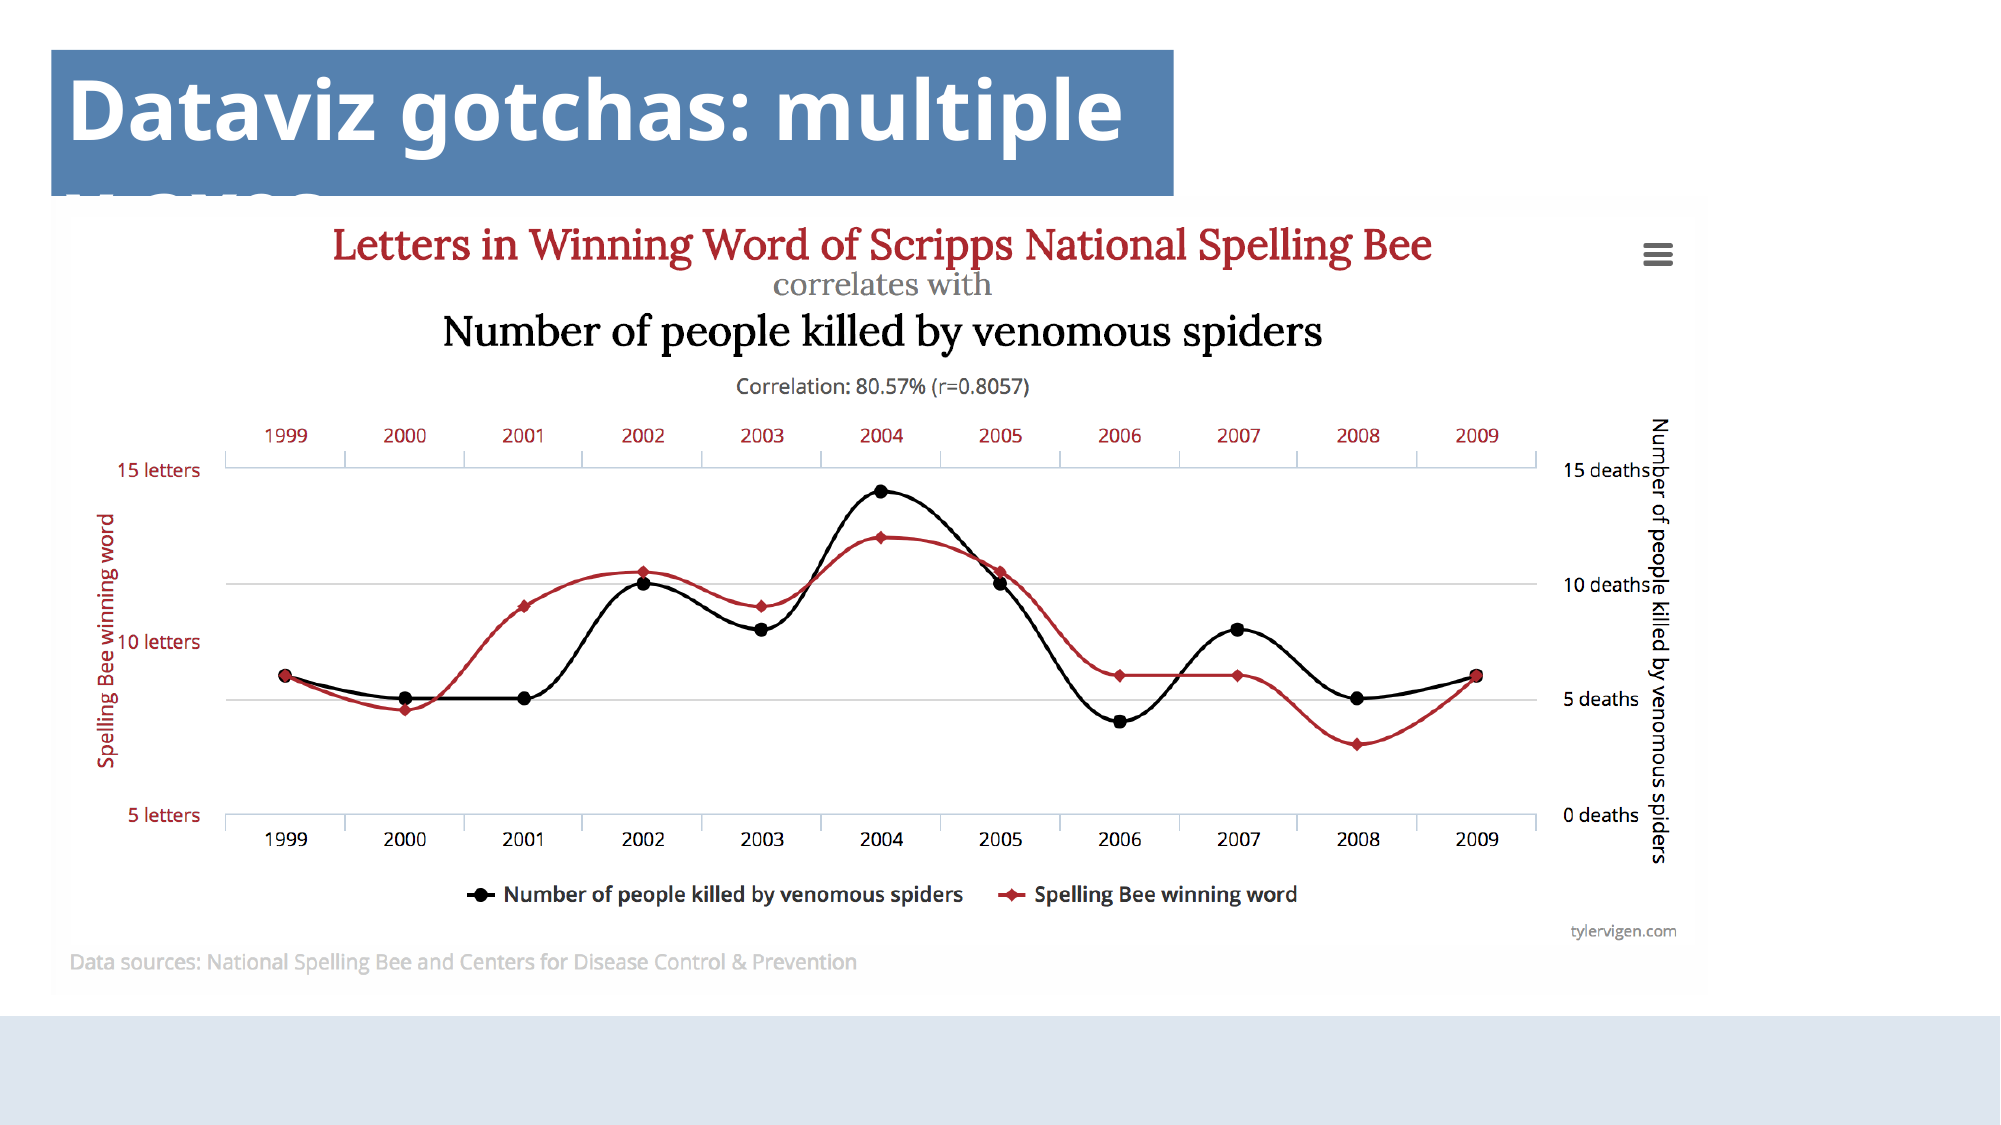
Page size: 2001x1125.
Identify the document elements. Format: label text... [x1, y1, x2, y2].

picture [51, 196, 1708, 995]
text_box [0, 1015, 2000, 1125]
text_box Dataviz gotchas: multiple y-axes [51, 49, 1174, 196]
